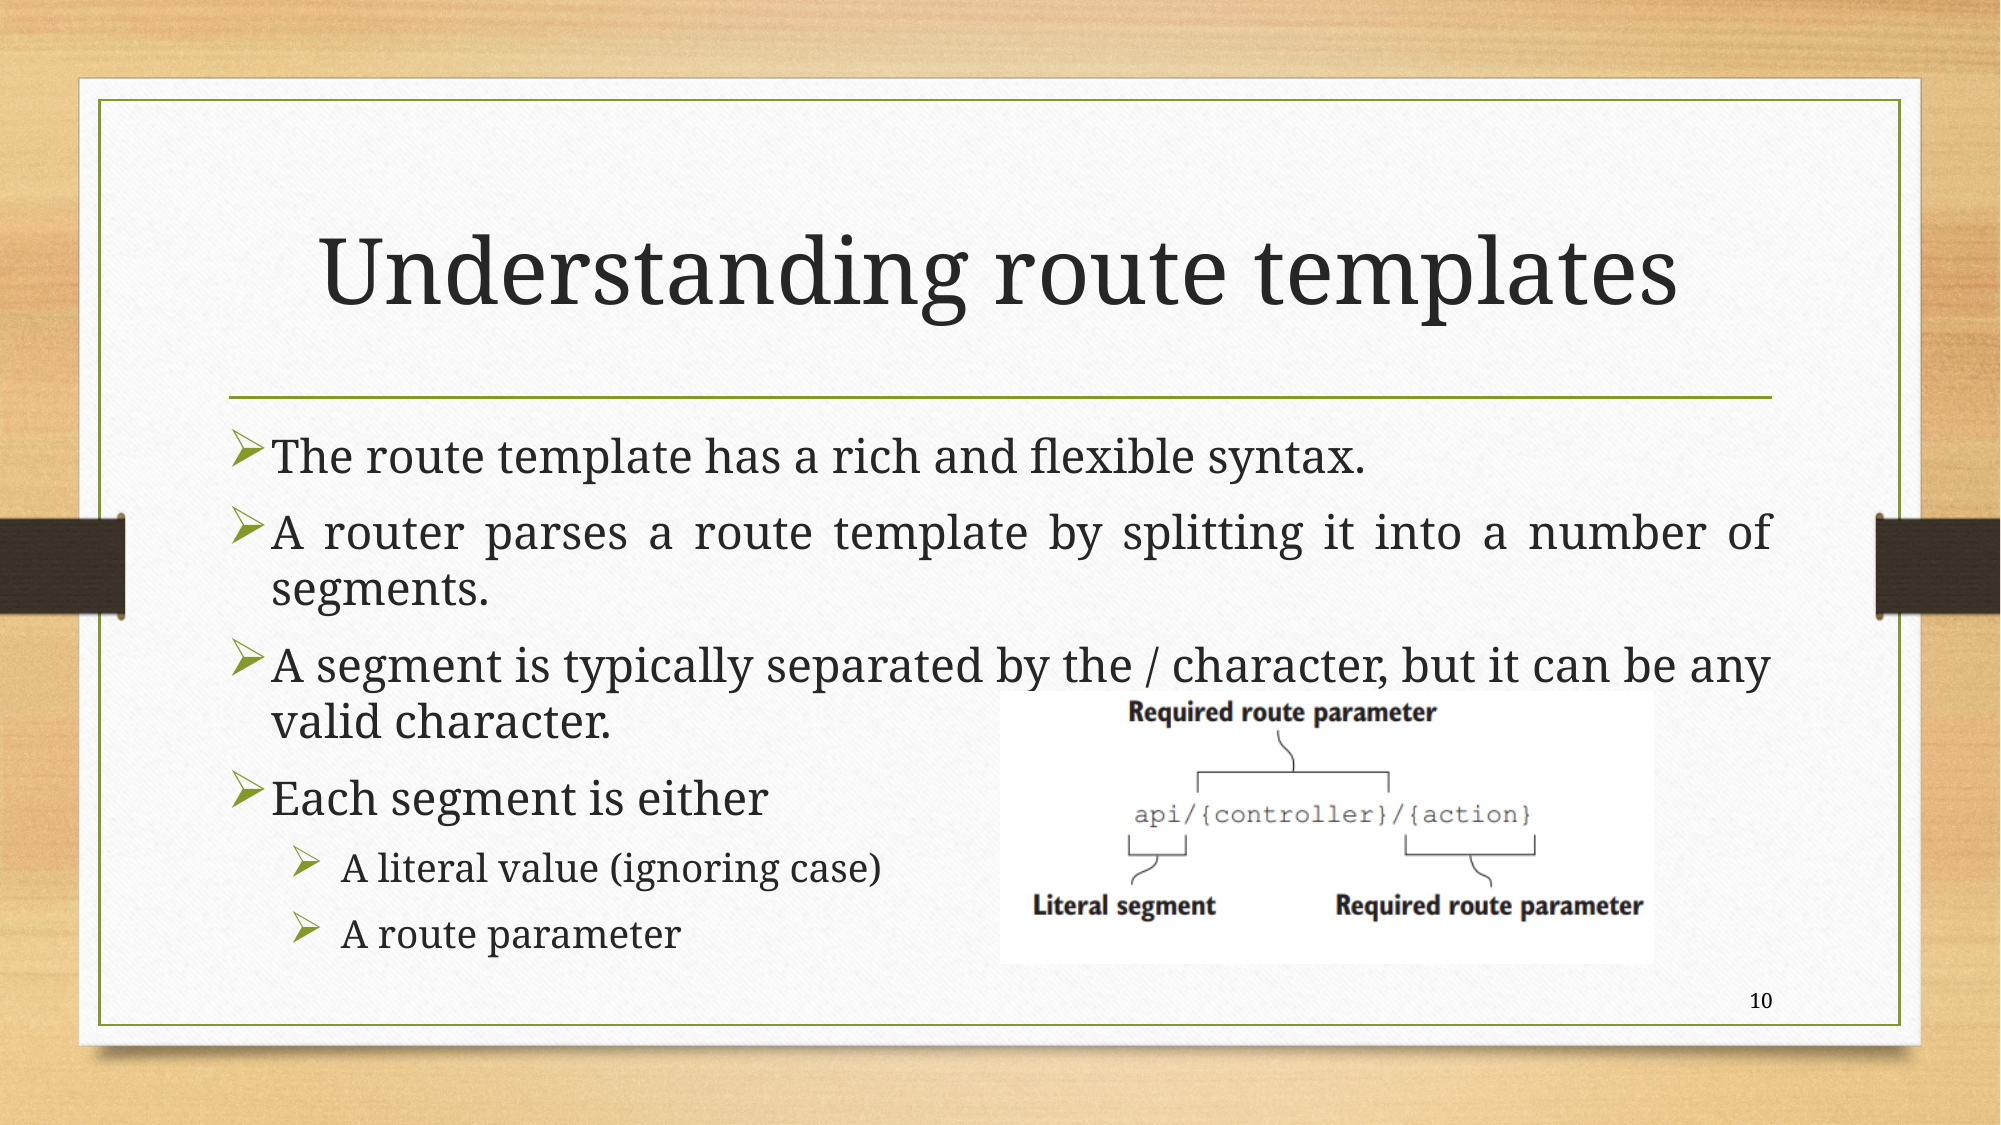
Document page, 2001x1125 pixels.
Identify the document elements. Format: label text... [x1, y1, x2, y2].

title Understanding route templates [212, 161, 1788, 375]
picture [0, 0, 2001, 1125]
slide_number 10 [1698, 979, 1788, 1025]
list The route template has a rich and flexible syntax. A router parses a route template by splitting it into a number of segments. A segment is typically separated by the / character, but it can be any valid character. Each segment is either A literal value (ignoring case) A route parameter [212, 419, 1788, 964]
